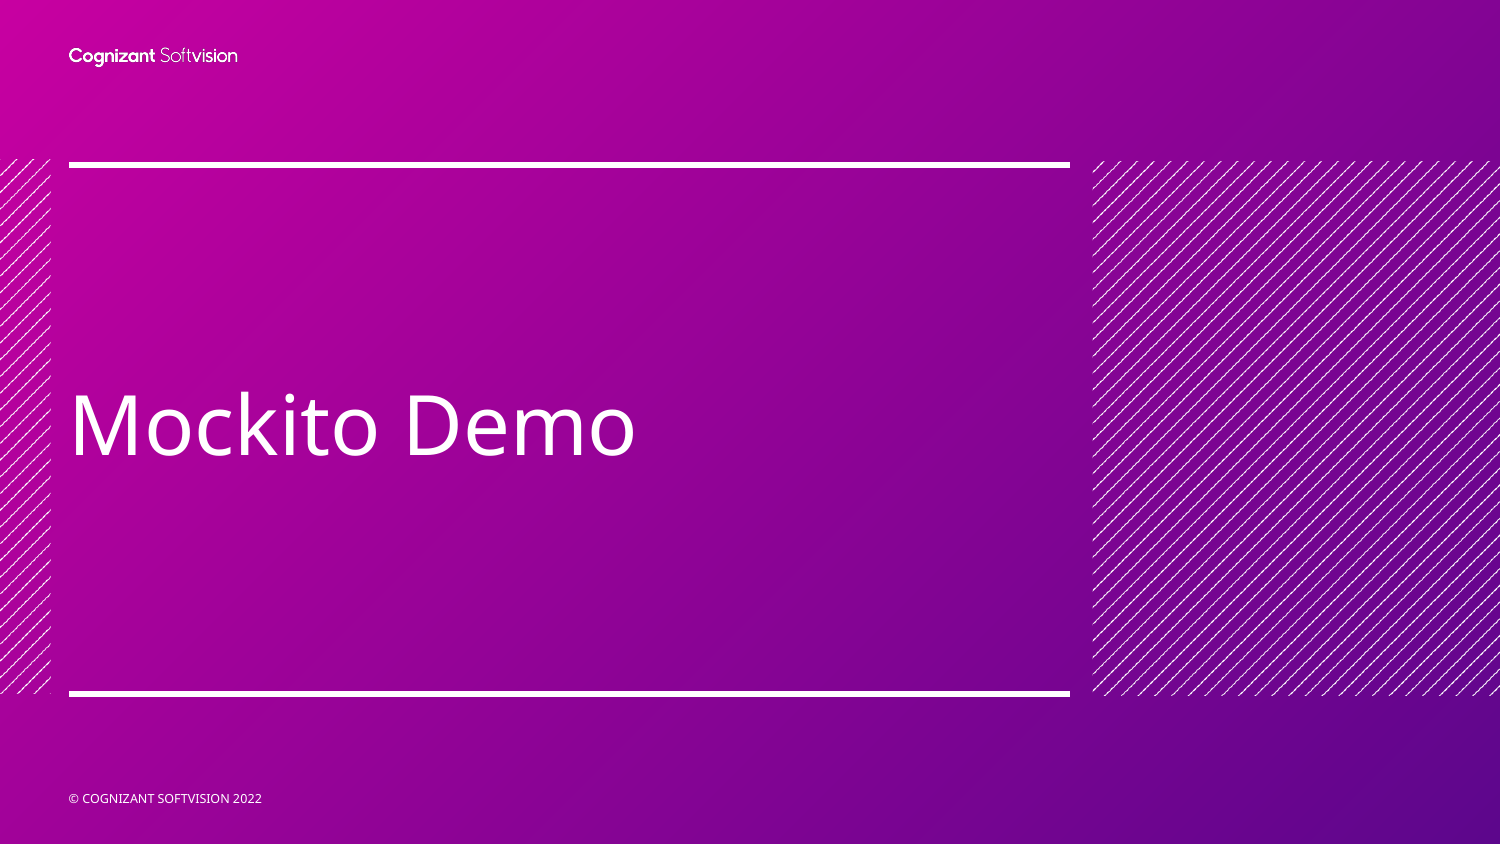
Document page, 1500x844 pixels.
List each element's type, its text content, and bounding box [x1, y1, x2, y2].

picture [1092, 161, 1500, 696]
picture [59, 37, 247, 77]
title Mockito Demo [69, 161, 1071, 696]
picture [0, 159, 51, 694]
